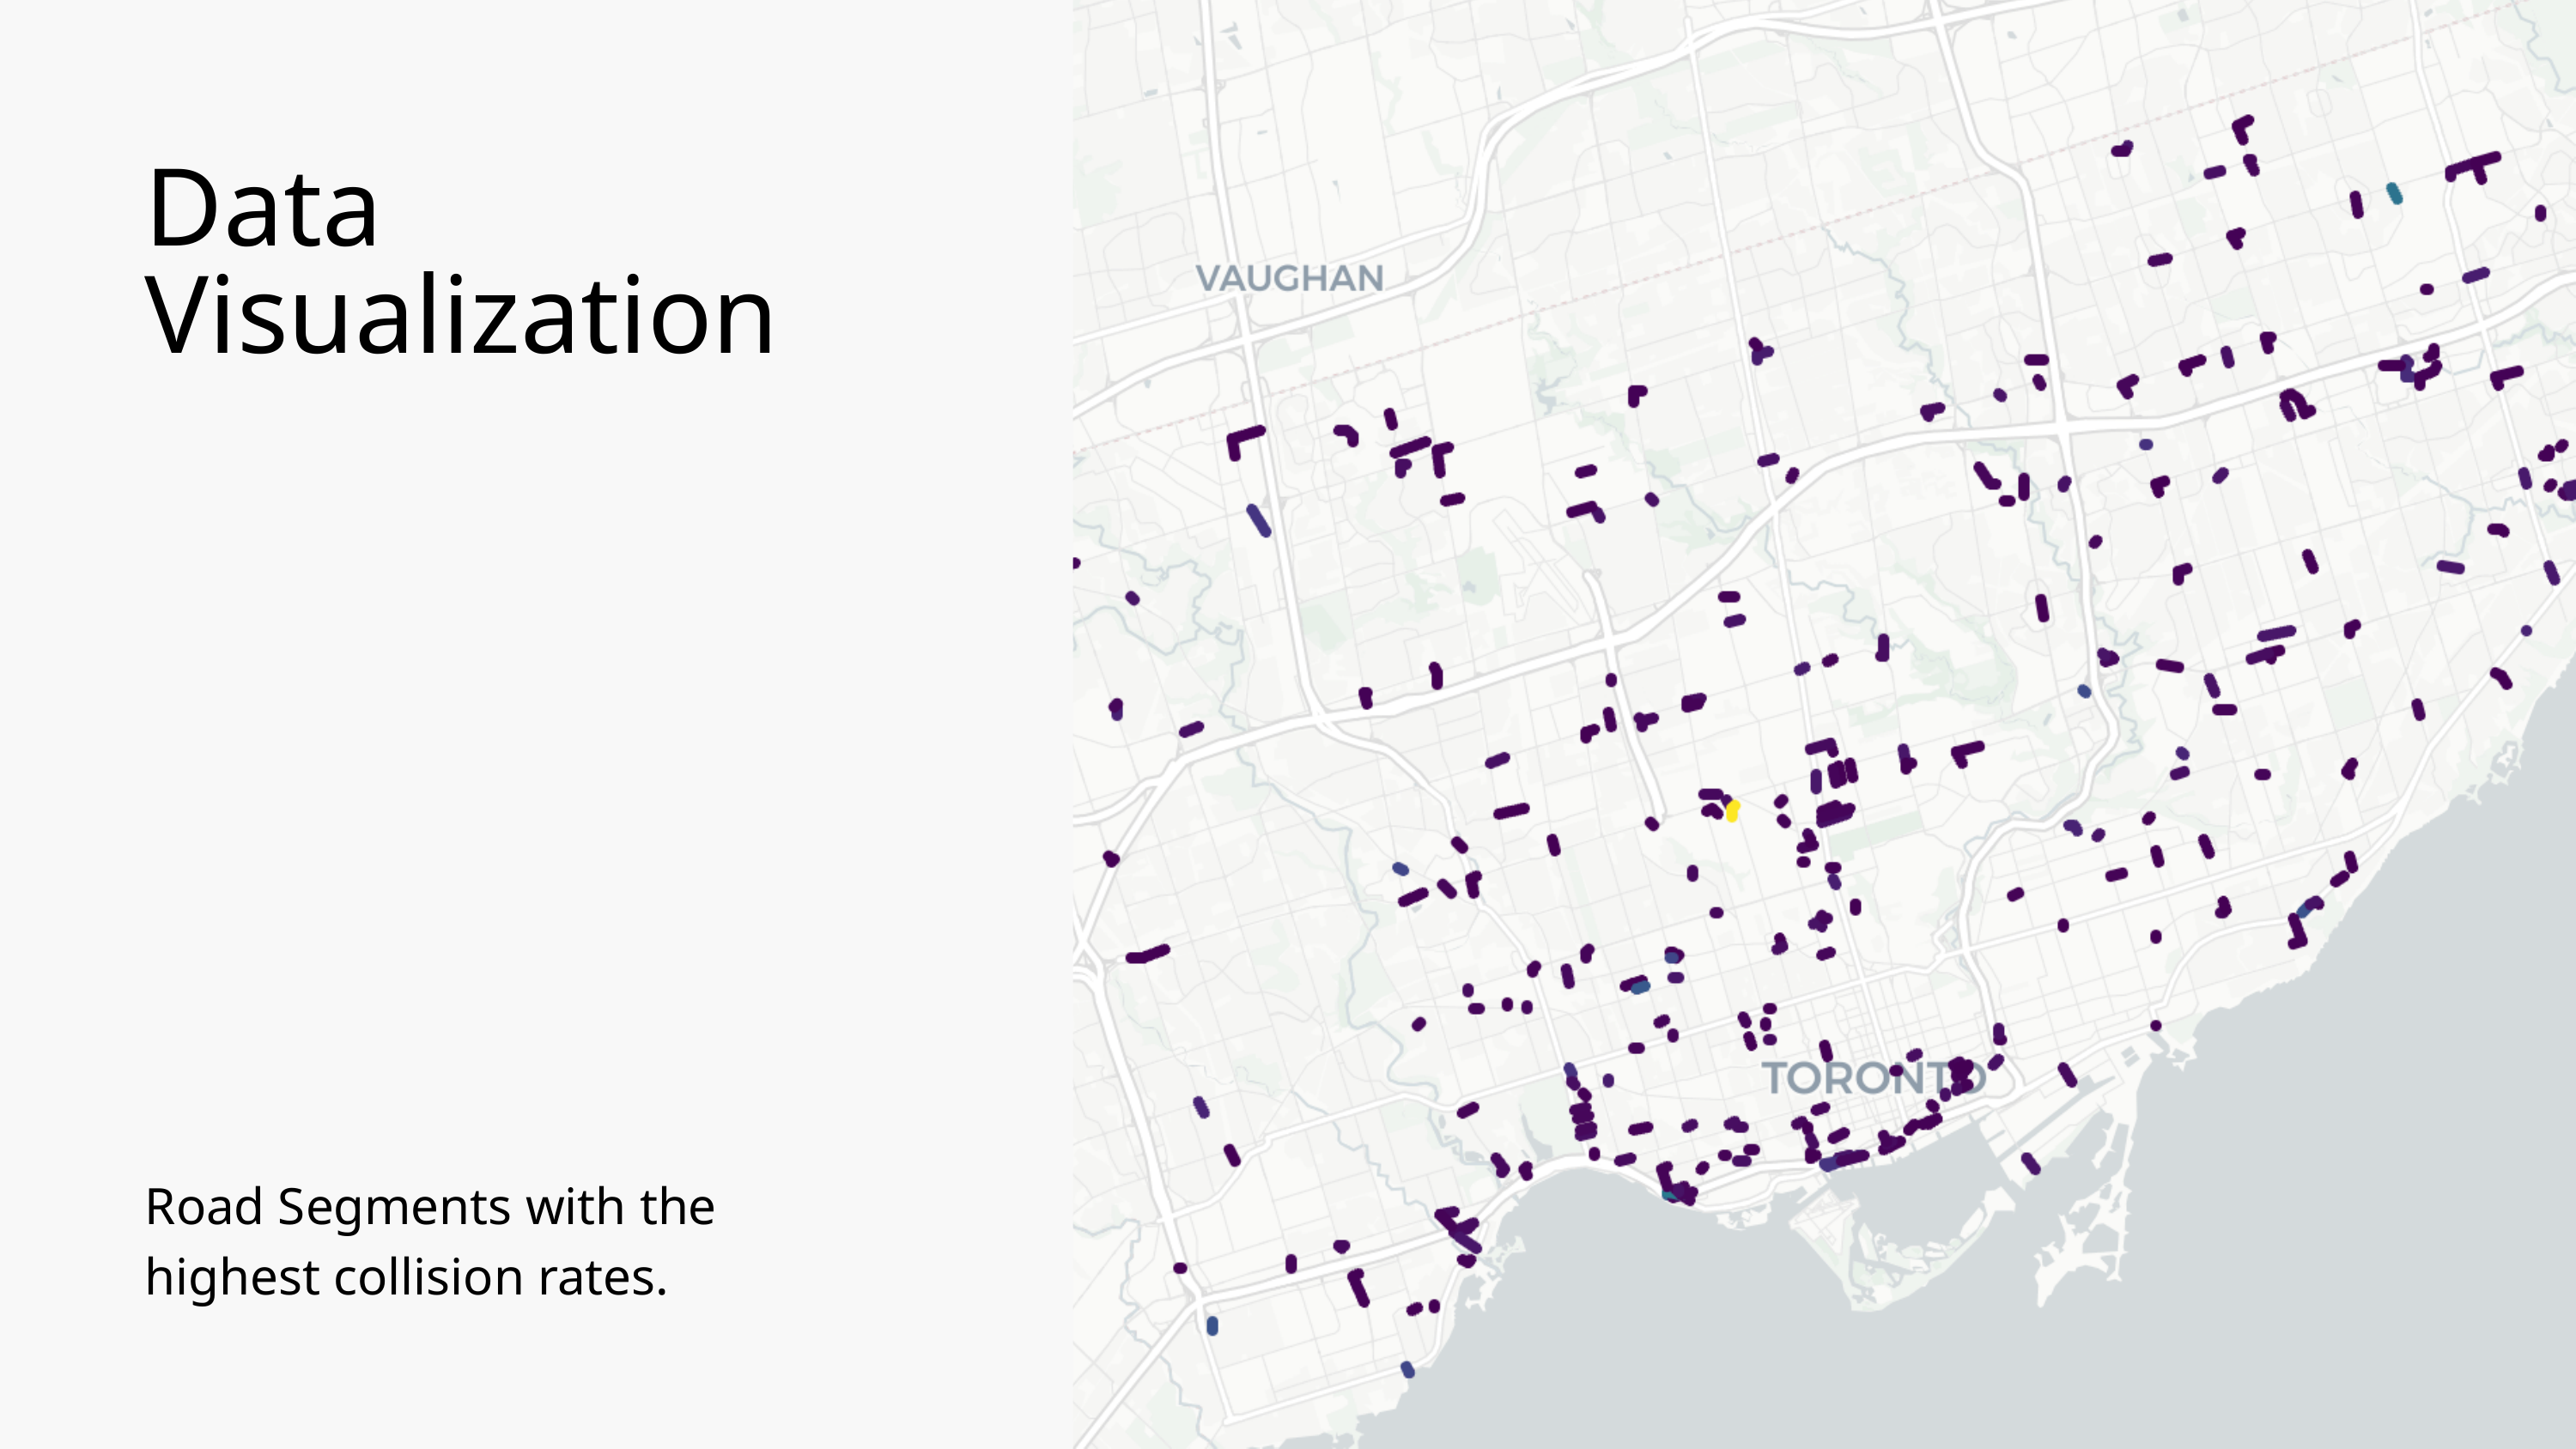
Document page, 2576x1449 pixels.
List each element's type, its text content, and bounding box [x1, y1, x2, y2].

text_box [1072, 0, 2576, 1449]
text_box Road Segments with the highest collision rates. [144, 1164, 896, 1306]
text_box Data Visualization [144, 159, 896, 375]
